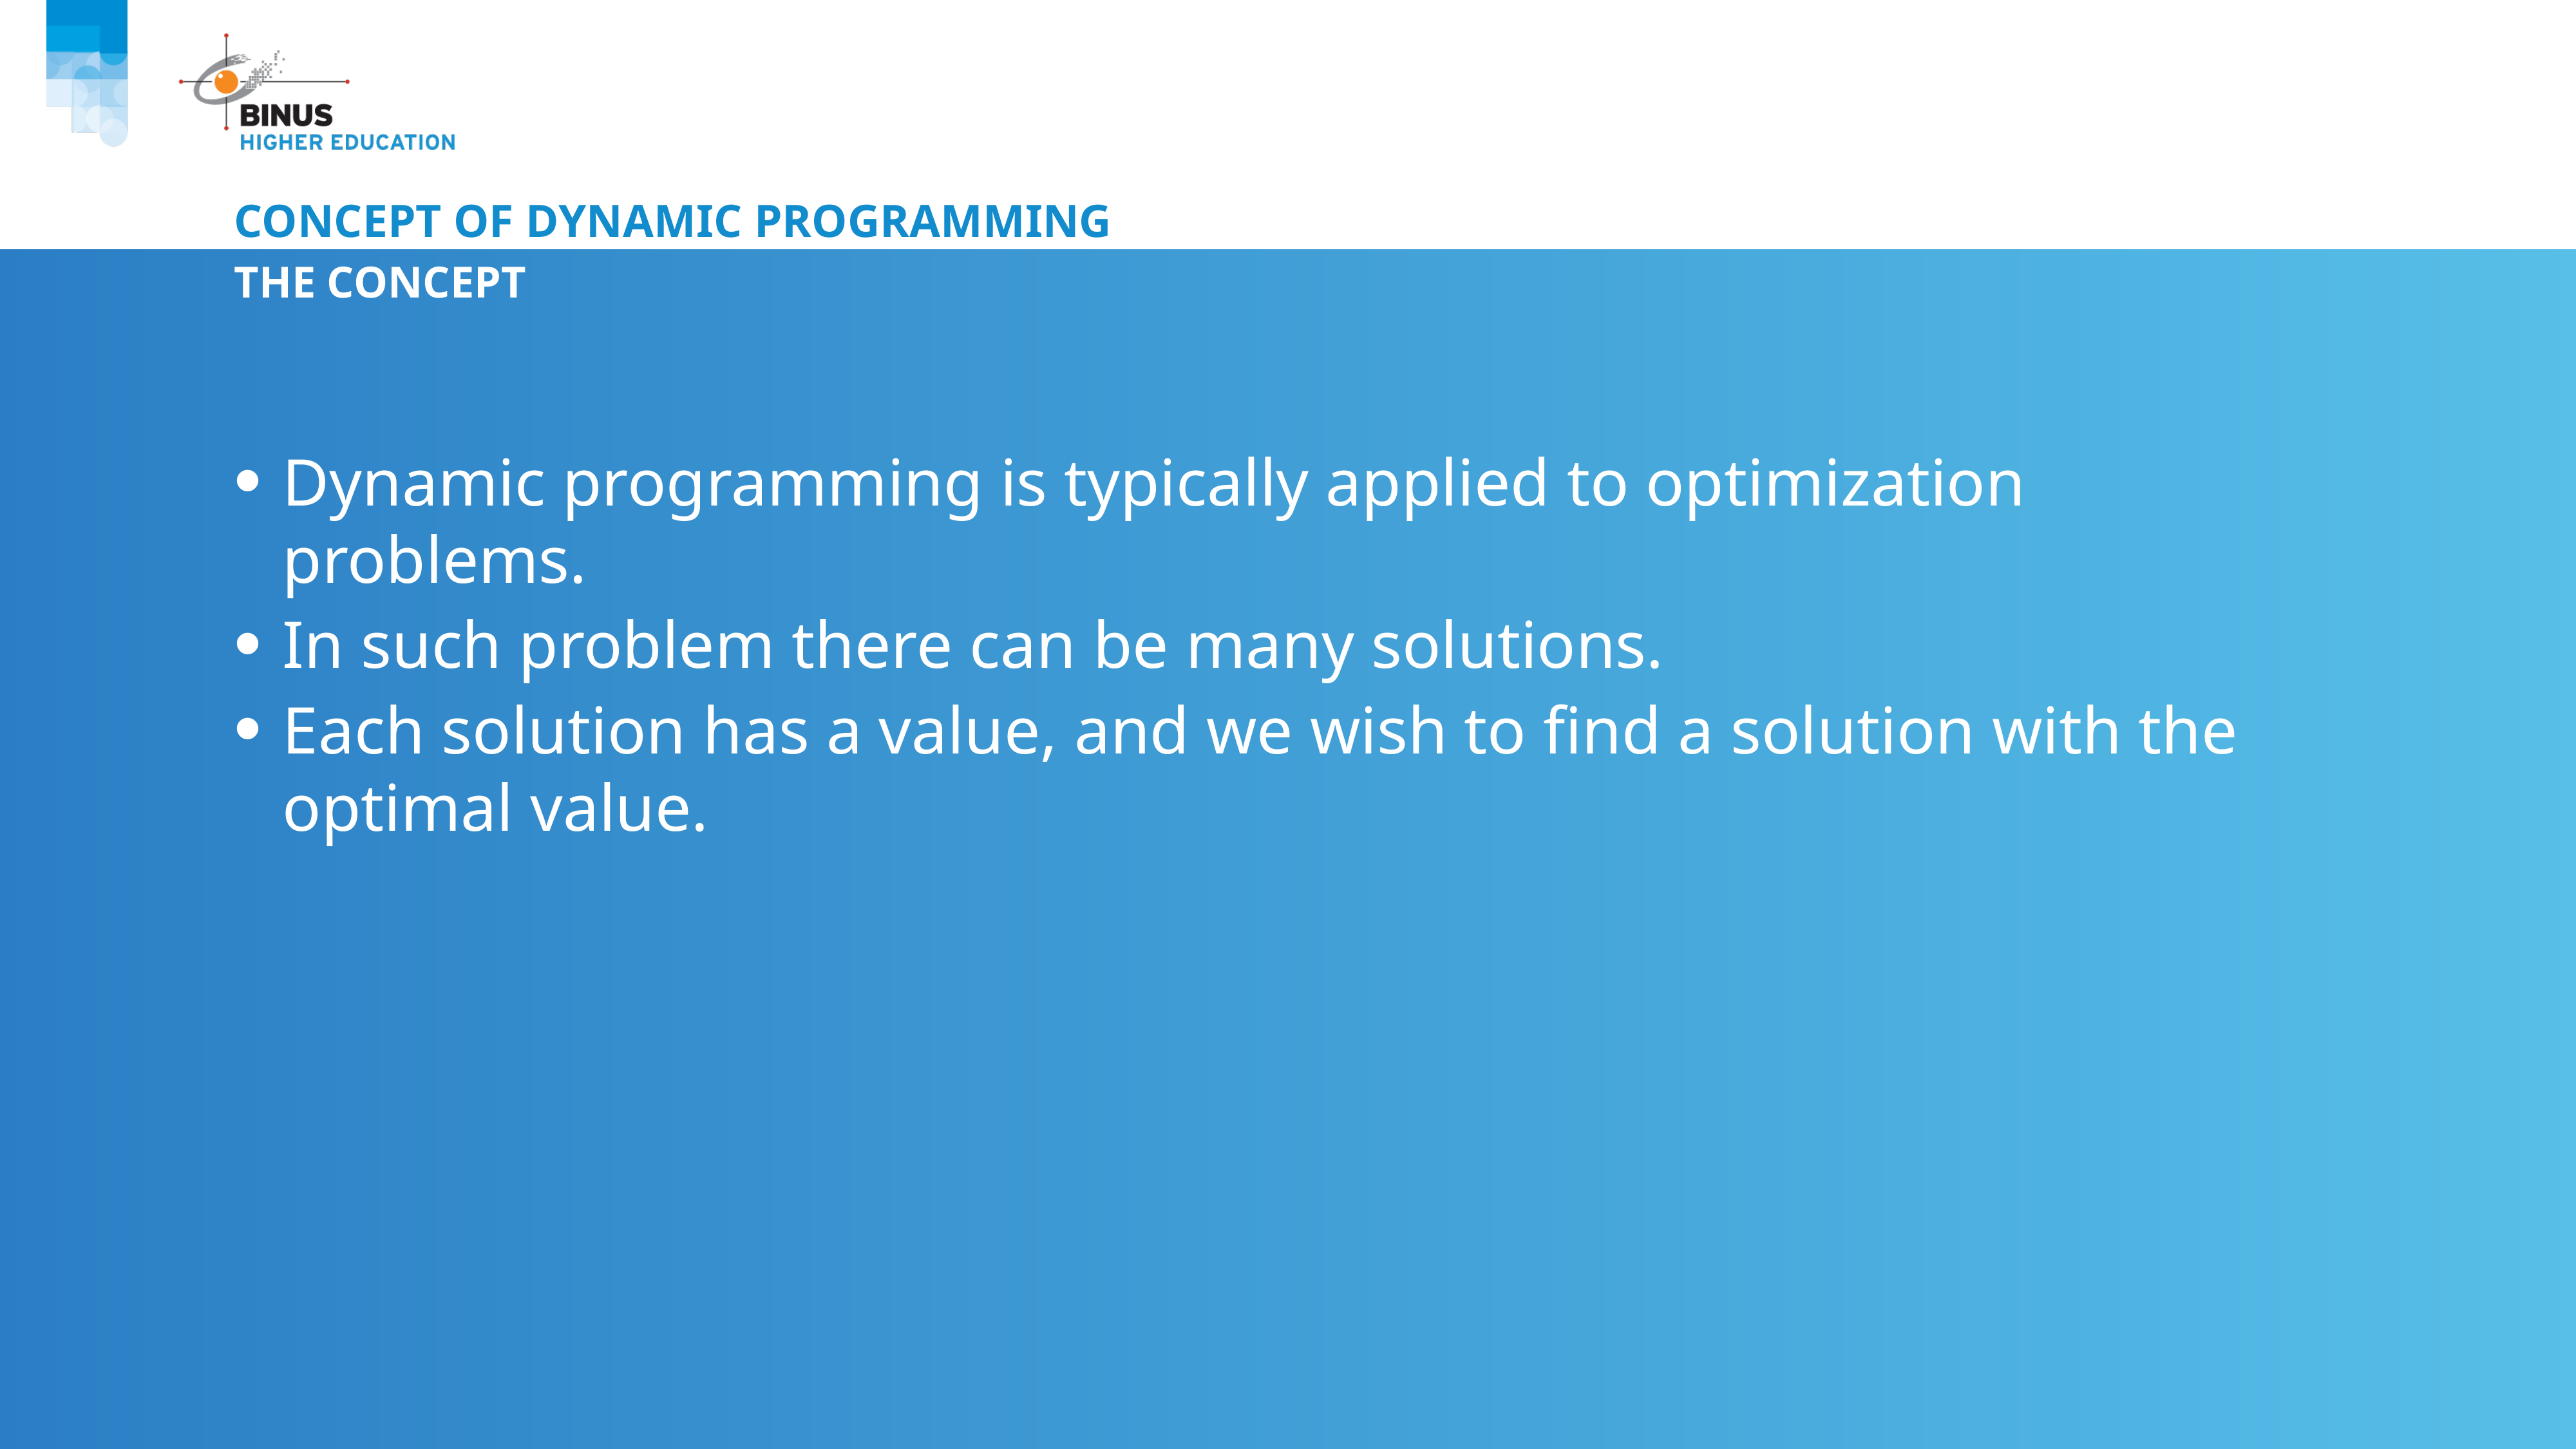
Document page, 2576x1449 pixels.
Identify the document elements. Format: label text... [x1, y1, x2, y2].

list The concept [228, 255, 1262, 341]
list Dynamic programming is typically applied to optimization problems. In such problem there can be many solutions. Each solution has a value, and we wish to find a solution with the optimal value. [228, 435, 2349, 1337]
picture [46, 0, 455, 154]
title Concept of dynamic programming [228, 197, 1784, 252]
